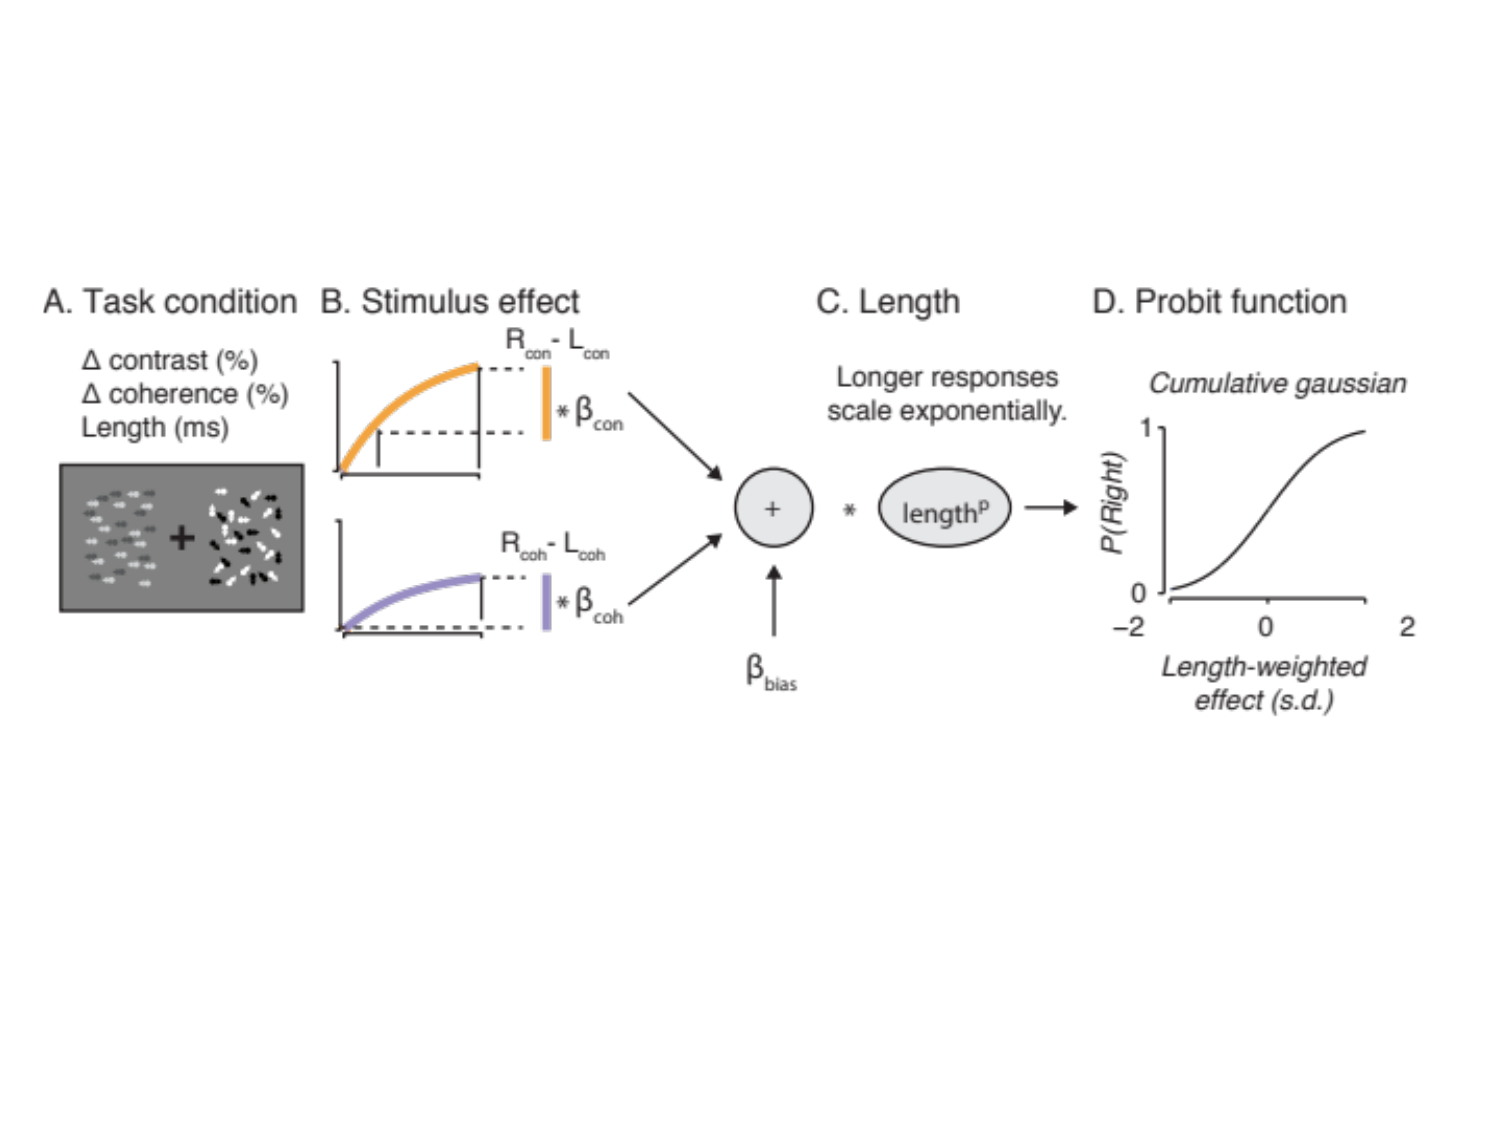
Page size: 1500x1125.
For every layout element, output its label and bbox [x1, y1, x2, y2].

picture [43, 283, 1425, 769]
